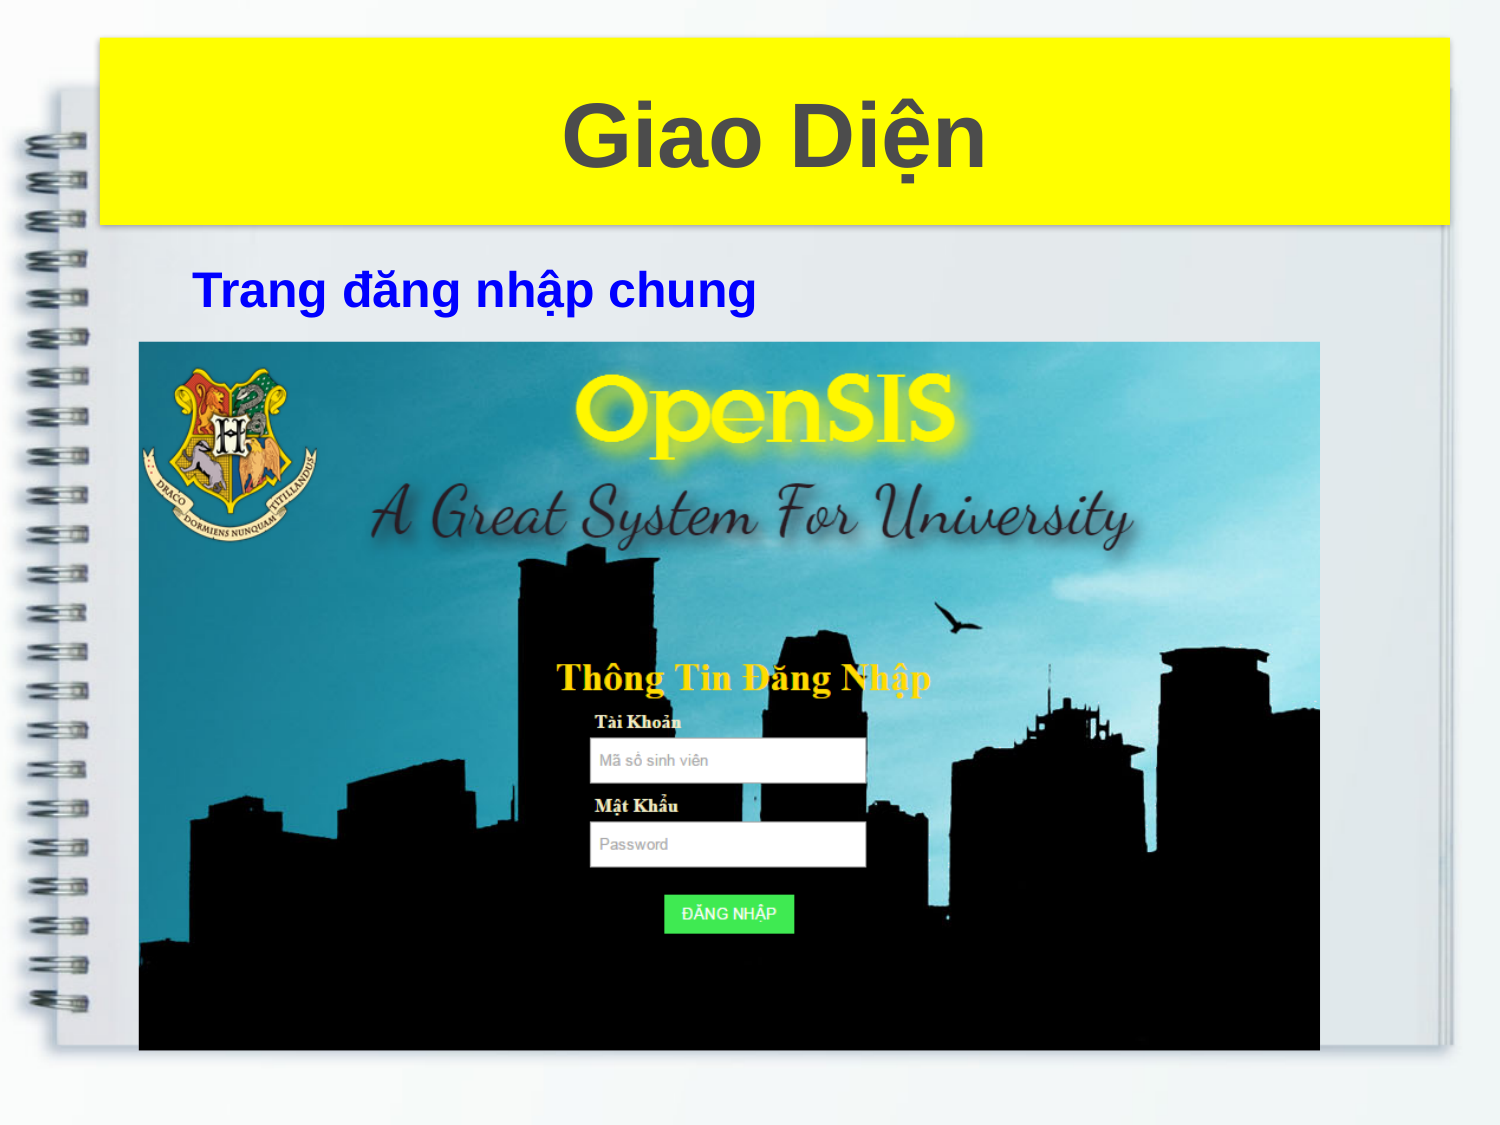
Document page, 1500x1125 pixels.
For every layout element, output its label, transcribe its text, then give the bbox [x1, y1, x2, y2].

picture [0, 0, 1500, 1125]
text_box Trang đăng nhập chung [177, 249, 774, 324]
text_box Giao Diện [99, 37, 1450, 225]
